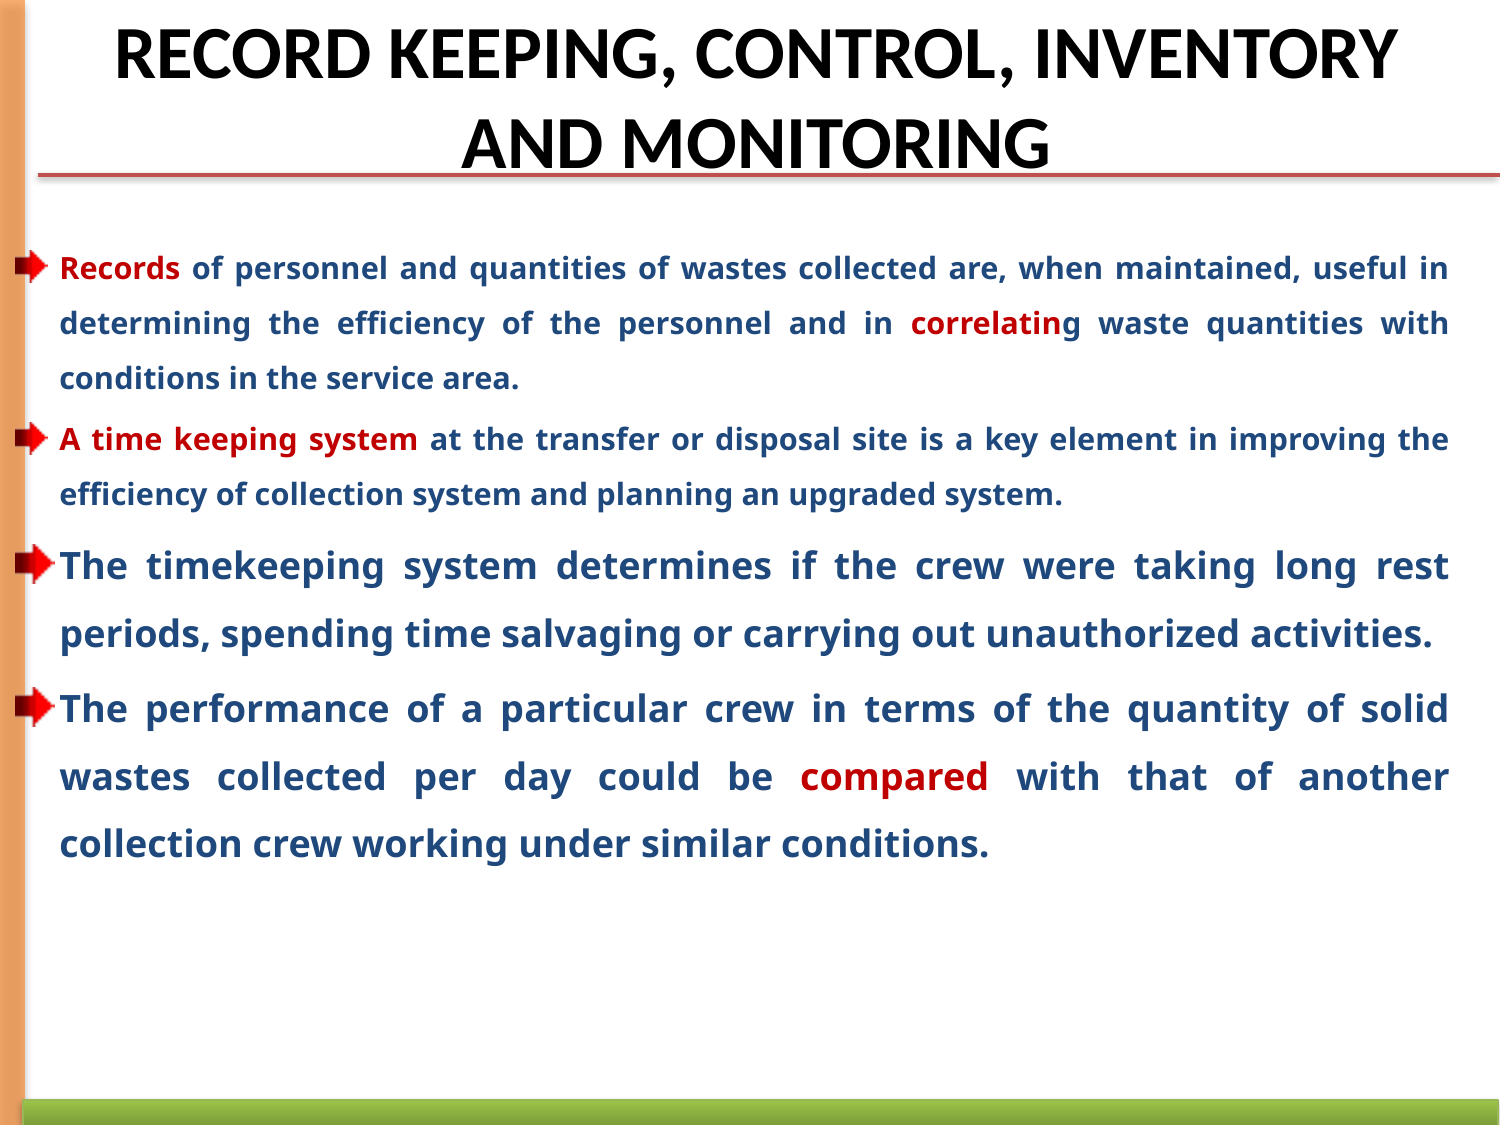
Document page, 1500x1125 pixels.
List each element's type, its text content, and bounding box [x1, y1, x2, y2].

picture [15, 544, 55, 584]
title RECORD KEEPING, CONTROL, INVENTORY AND MONITORING [82, 0, 1432, 188]
list Records of personnel and quantities of wastes collected are, when maintained, useful in determining the efficiency of the personnel and in correlating waste quantities with conditions in the service area. A time keeping system at the transfer or disposal site is a key element in improving the efficiency of collection system and planning an upgraded system. The timekeeping system determines if the crew were taking long rest periods, spending time salvaging or carrying out unauthorized activities. The performance of a particular crew in terms of the quantity of solid wastes collected per day could be compared with that of another collection crew working under similar conditions. [0, 222, 1465, 1067]
picture [15, 687, 55, 727]
picture [15, 250, 48, 283]
picture [15, 422, 48, 455]
